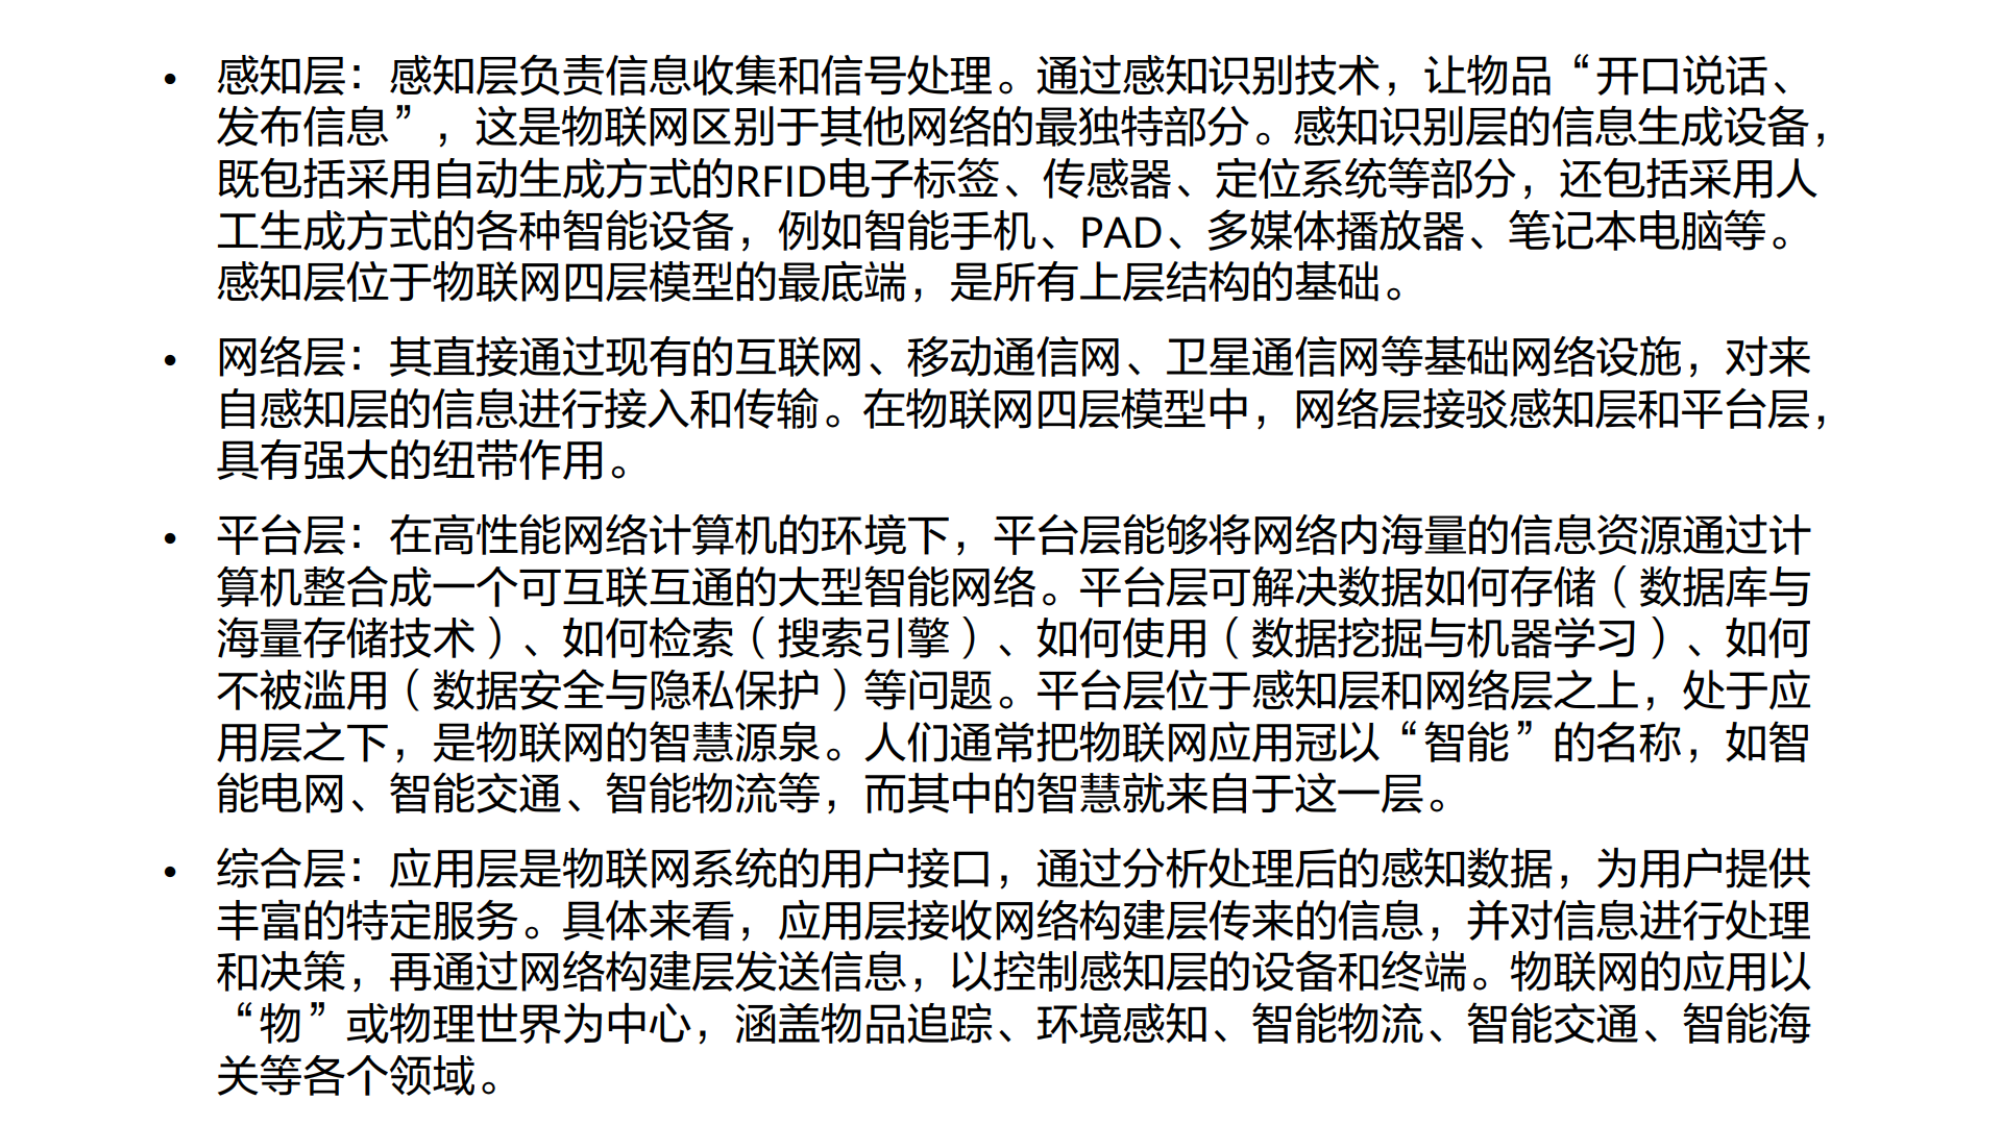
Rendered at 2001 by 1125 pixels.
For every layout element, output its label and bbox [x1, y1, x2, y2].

picture [145, 32, 1855, 1125]
